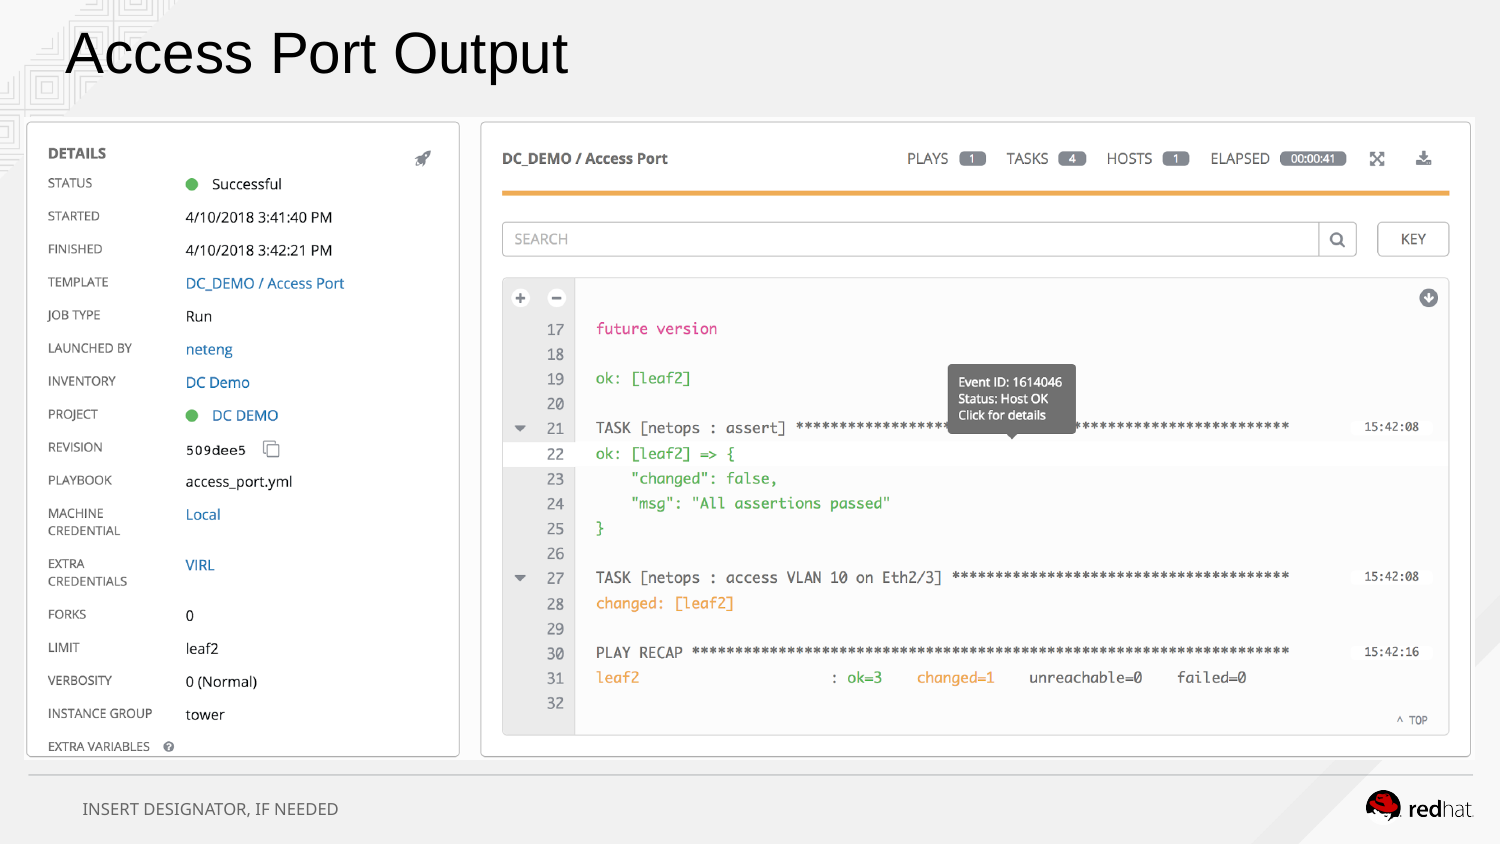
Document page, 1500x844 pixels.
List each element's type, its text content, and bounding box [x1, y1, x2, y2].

text_box Access Port Output [51, 0, 1449, 94]
picture [0, 0, 1500, 844]
